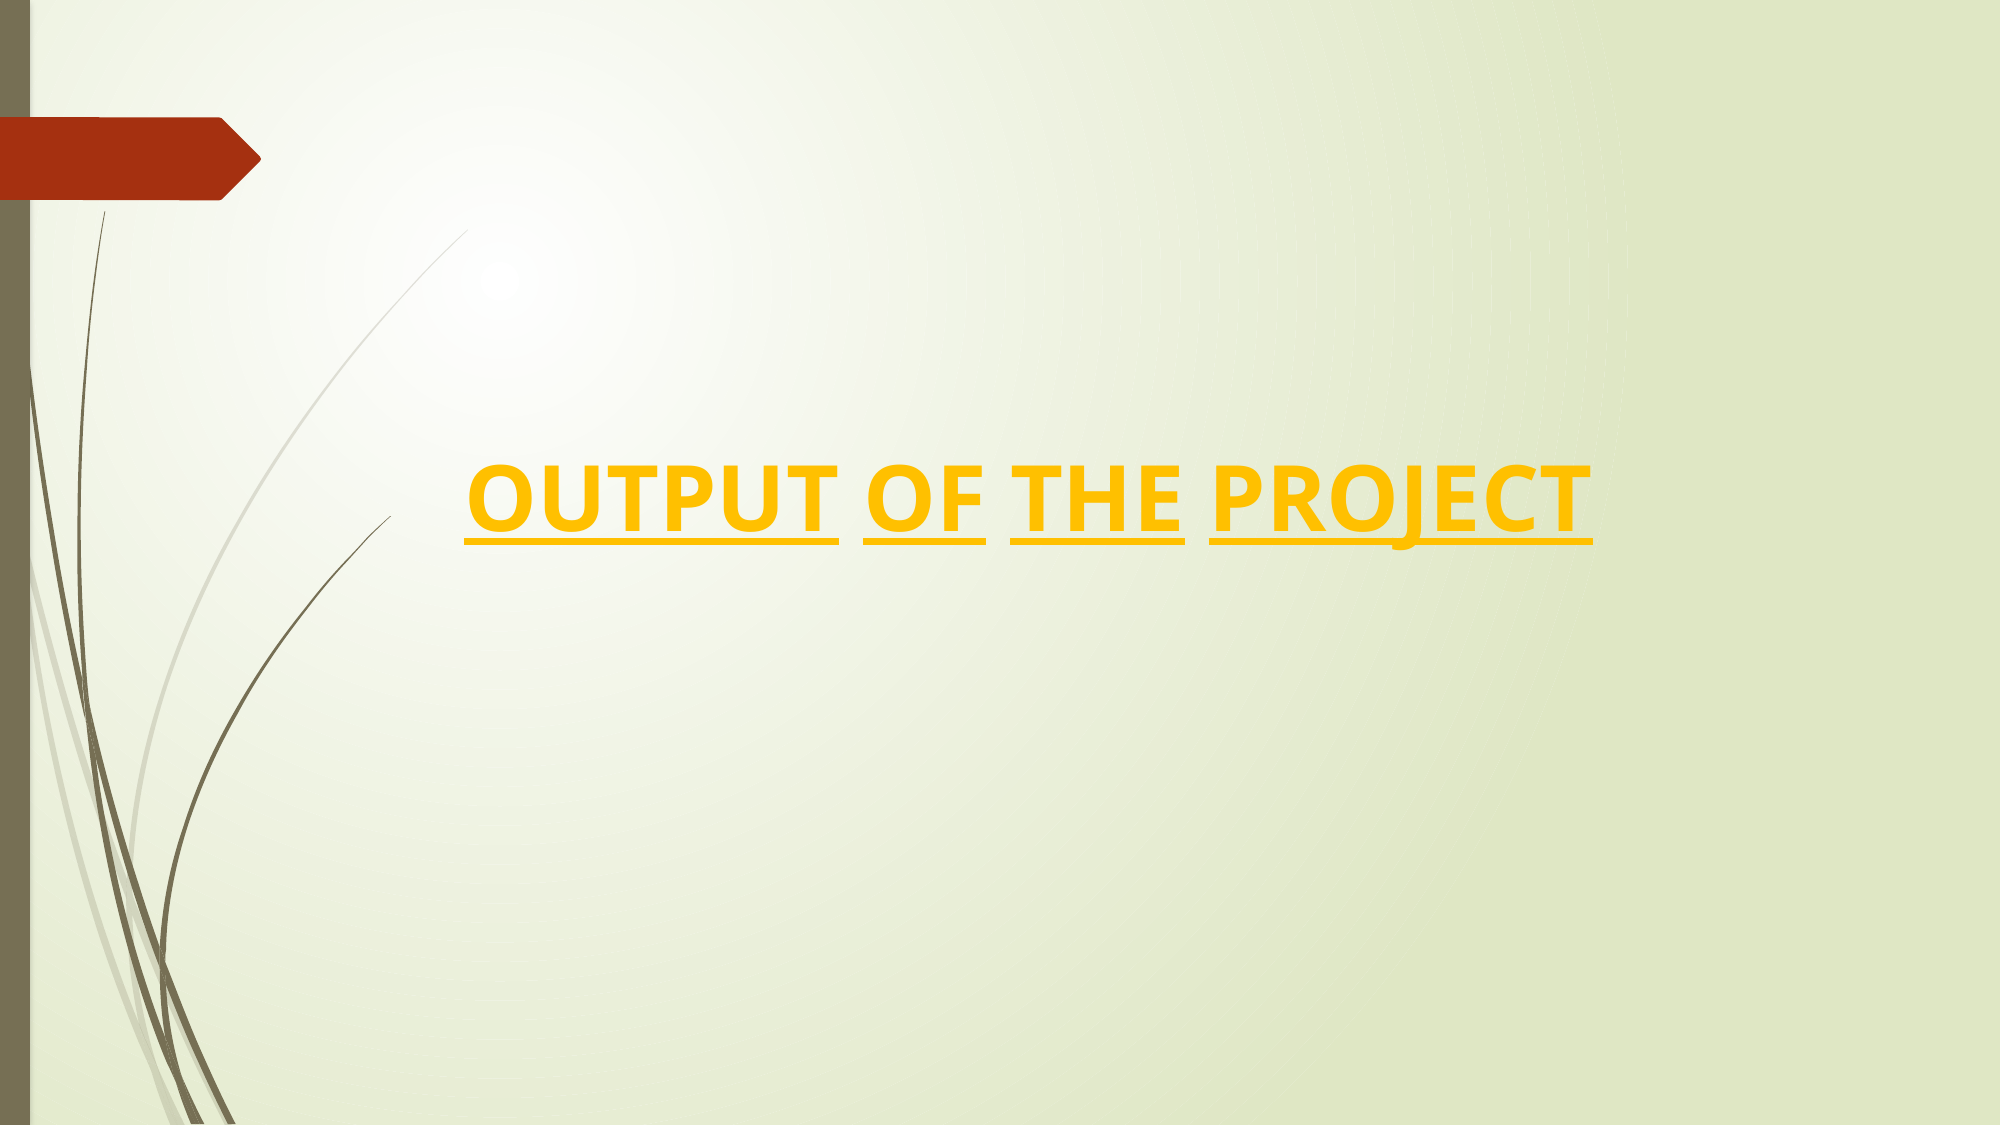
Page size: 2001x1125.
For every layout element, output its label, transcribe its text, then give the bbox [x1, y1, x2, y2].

title OUTPUT OF THE PROJECT [332, 432, 1888, 734]
